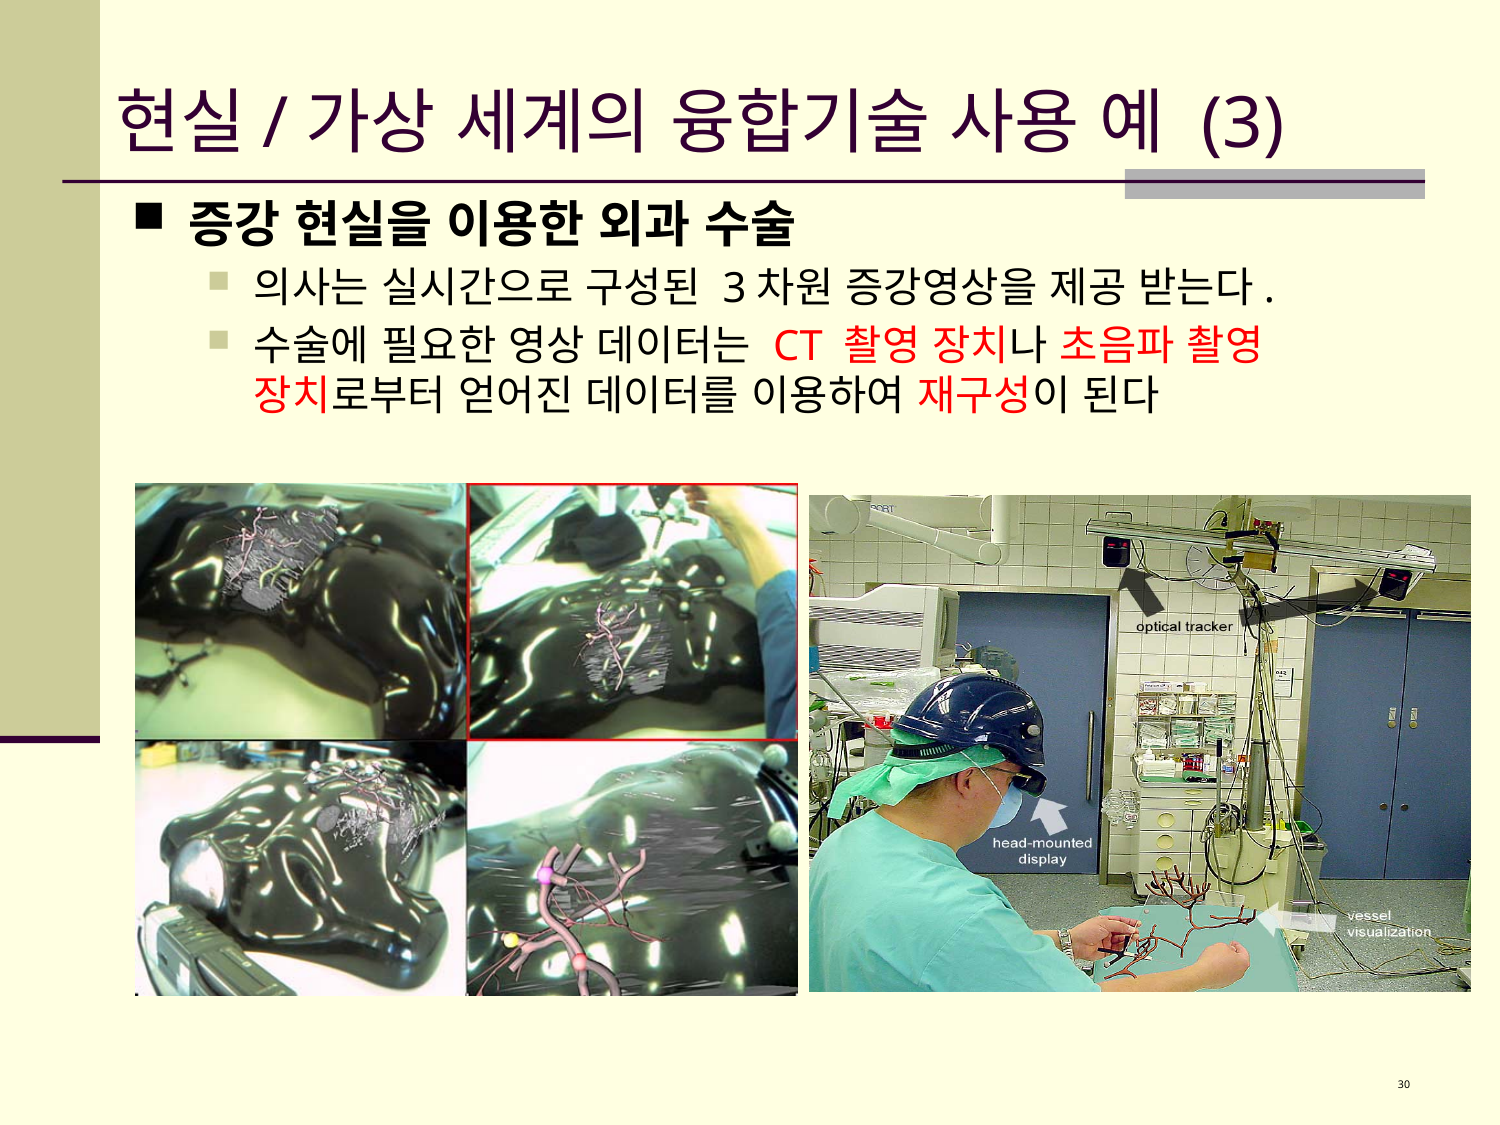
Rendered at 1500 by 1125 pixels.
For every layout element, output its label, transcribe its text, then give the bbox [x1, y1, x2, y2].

picture [135, 483, 798, 997]
list 증강 현실을 이용한 외과 수술 의사는 실시간으로 구성된 3차원 증강영상을 제공 받는다. 수술에 필요한 영상 데이터는 CT 촬영 장치나 초음파 촬영 장치로부터 얻어진 데이터를 이용하여 재구성이 된다 [117, 184, 1430, 1035]
slide_number 30 [1112, 1070, 1425, 1100]
title 현실/가상 세계의 융합기술 사용 예 (3) [100, 37, 1438, 200]
picture [808, 494, 1471, 992]
